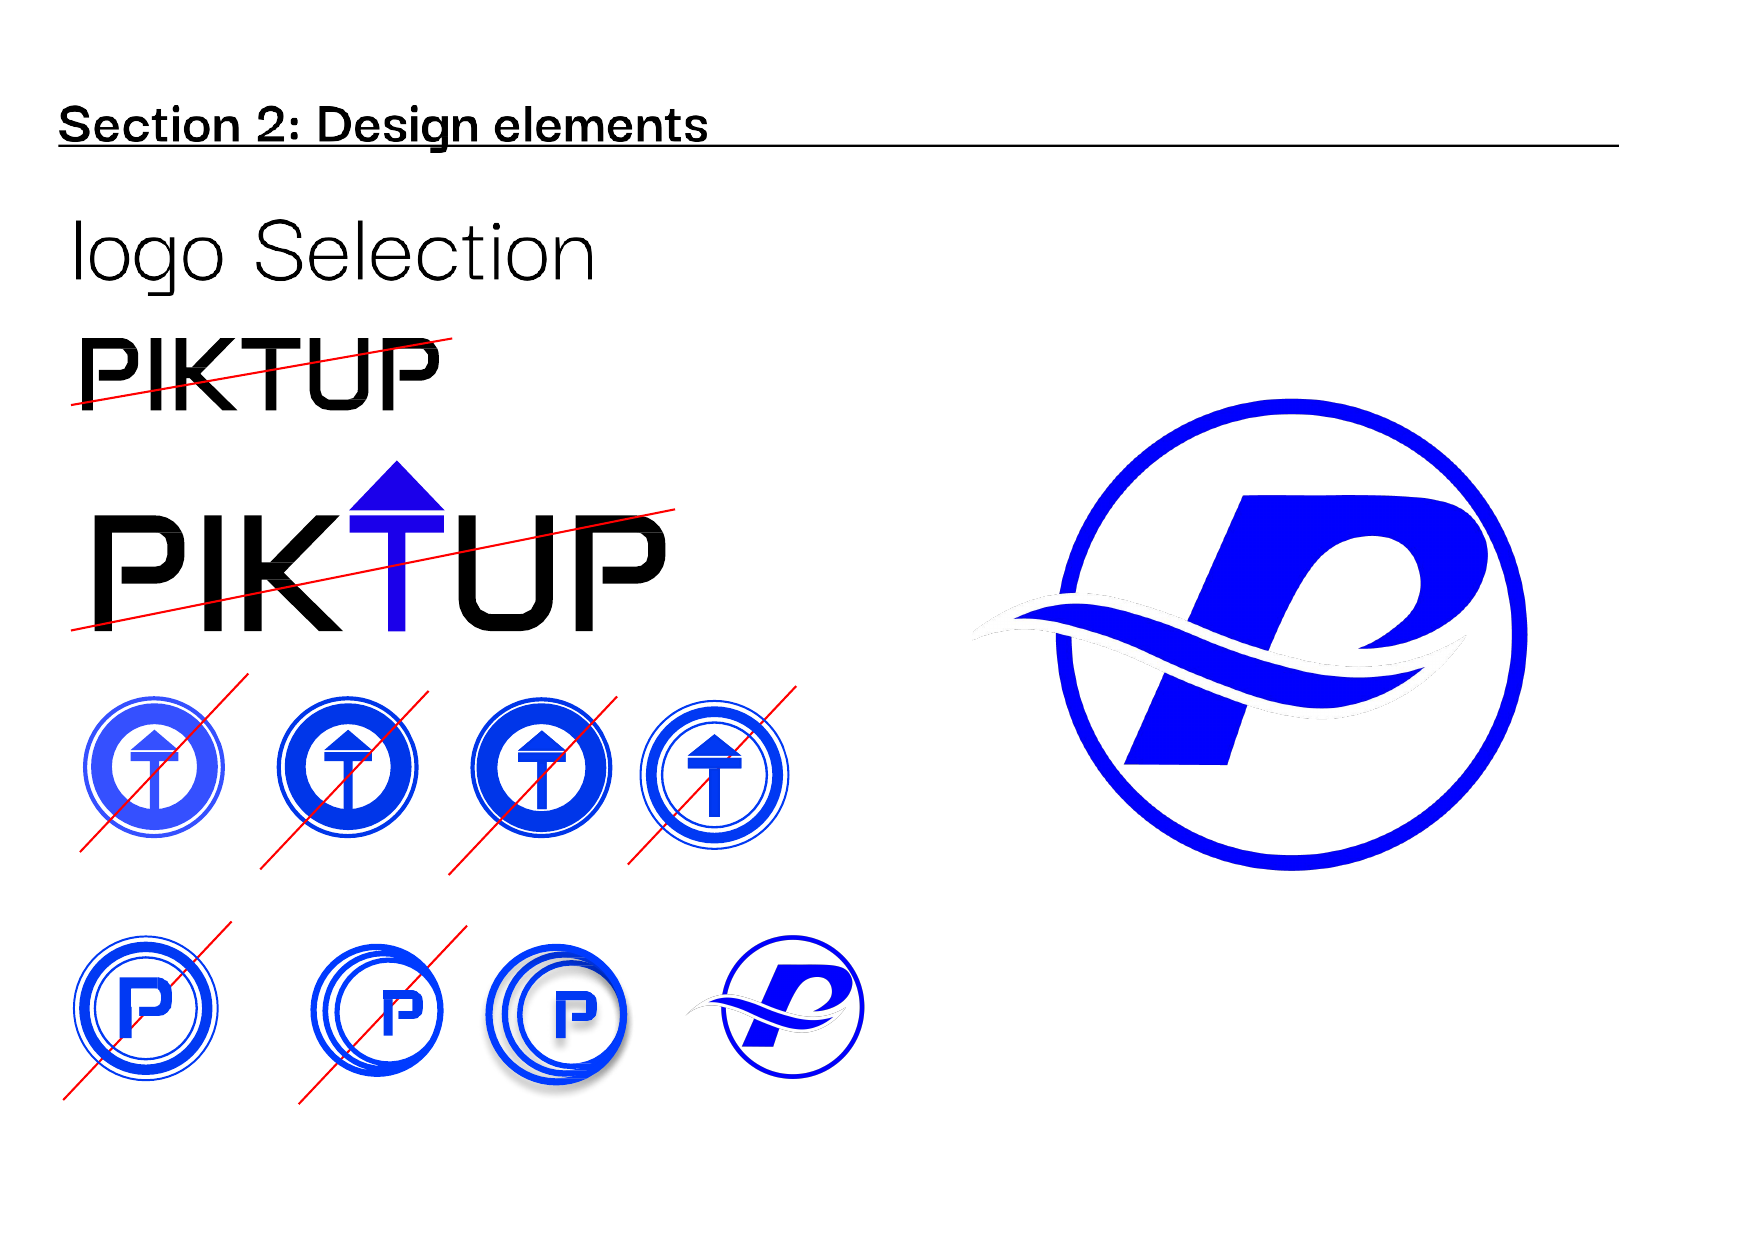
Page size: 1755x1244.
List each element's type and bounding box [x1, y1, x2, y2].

picture [972, 385, 1605, 894]
text_box [70, 337, 453, 411]
text_box [259, 690, 430, 871]
text_box [310, 943, 444, 1078]
text_box [70, 460, 676, 632]
text_box [639, 699, 790, 851]
picture [674, 930, 888, 1086]
text_box [58, 105, 1620, 154]
text_box [276, 696, 400, 822]
picture [76, 219, 592, 297]
text_box [82, 696, 205, 821]
text_box [447, 846, 477, 876]
text_box [218, 920, 233, 935]
text_box [62, 1089, 76, 1101]
text_box [783, 685, 798, 698]
text_box [297, 1087, 317, 1105]
text_box [72, 935, 219, 1082]
text_box [446, 924, 468, 948]
text_box [627, 854, 638, 866]
text_box [470, 696, 613, 839]
text_box [305, 721, 419, 839]
text_box [79, 672, 250, 853]
text_box [476, 943, 636, 1103]
text_box [110, 720, 225, 839]
